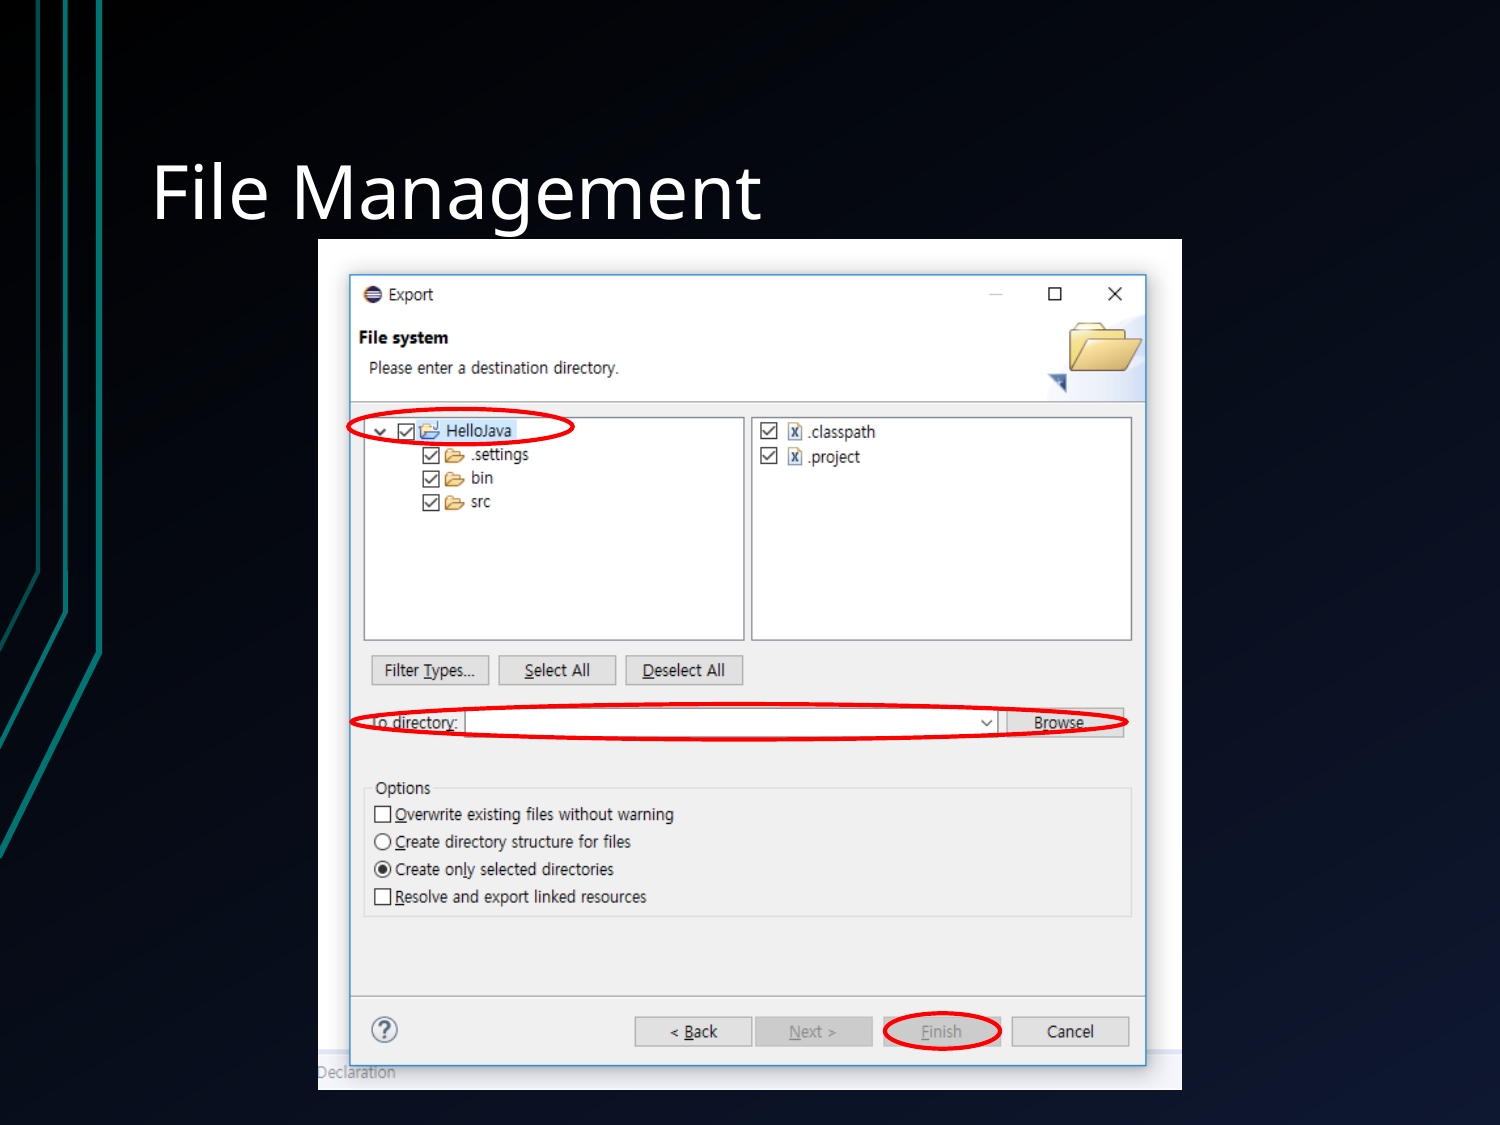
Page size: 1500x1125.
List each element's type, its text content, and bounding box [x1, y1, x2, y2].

text_box File Management [136, 137, 963, 242]
picture [317, 239, 1182, 1091]
